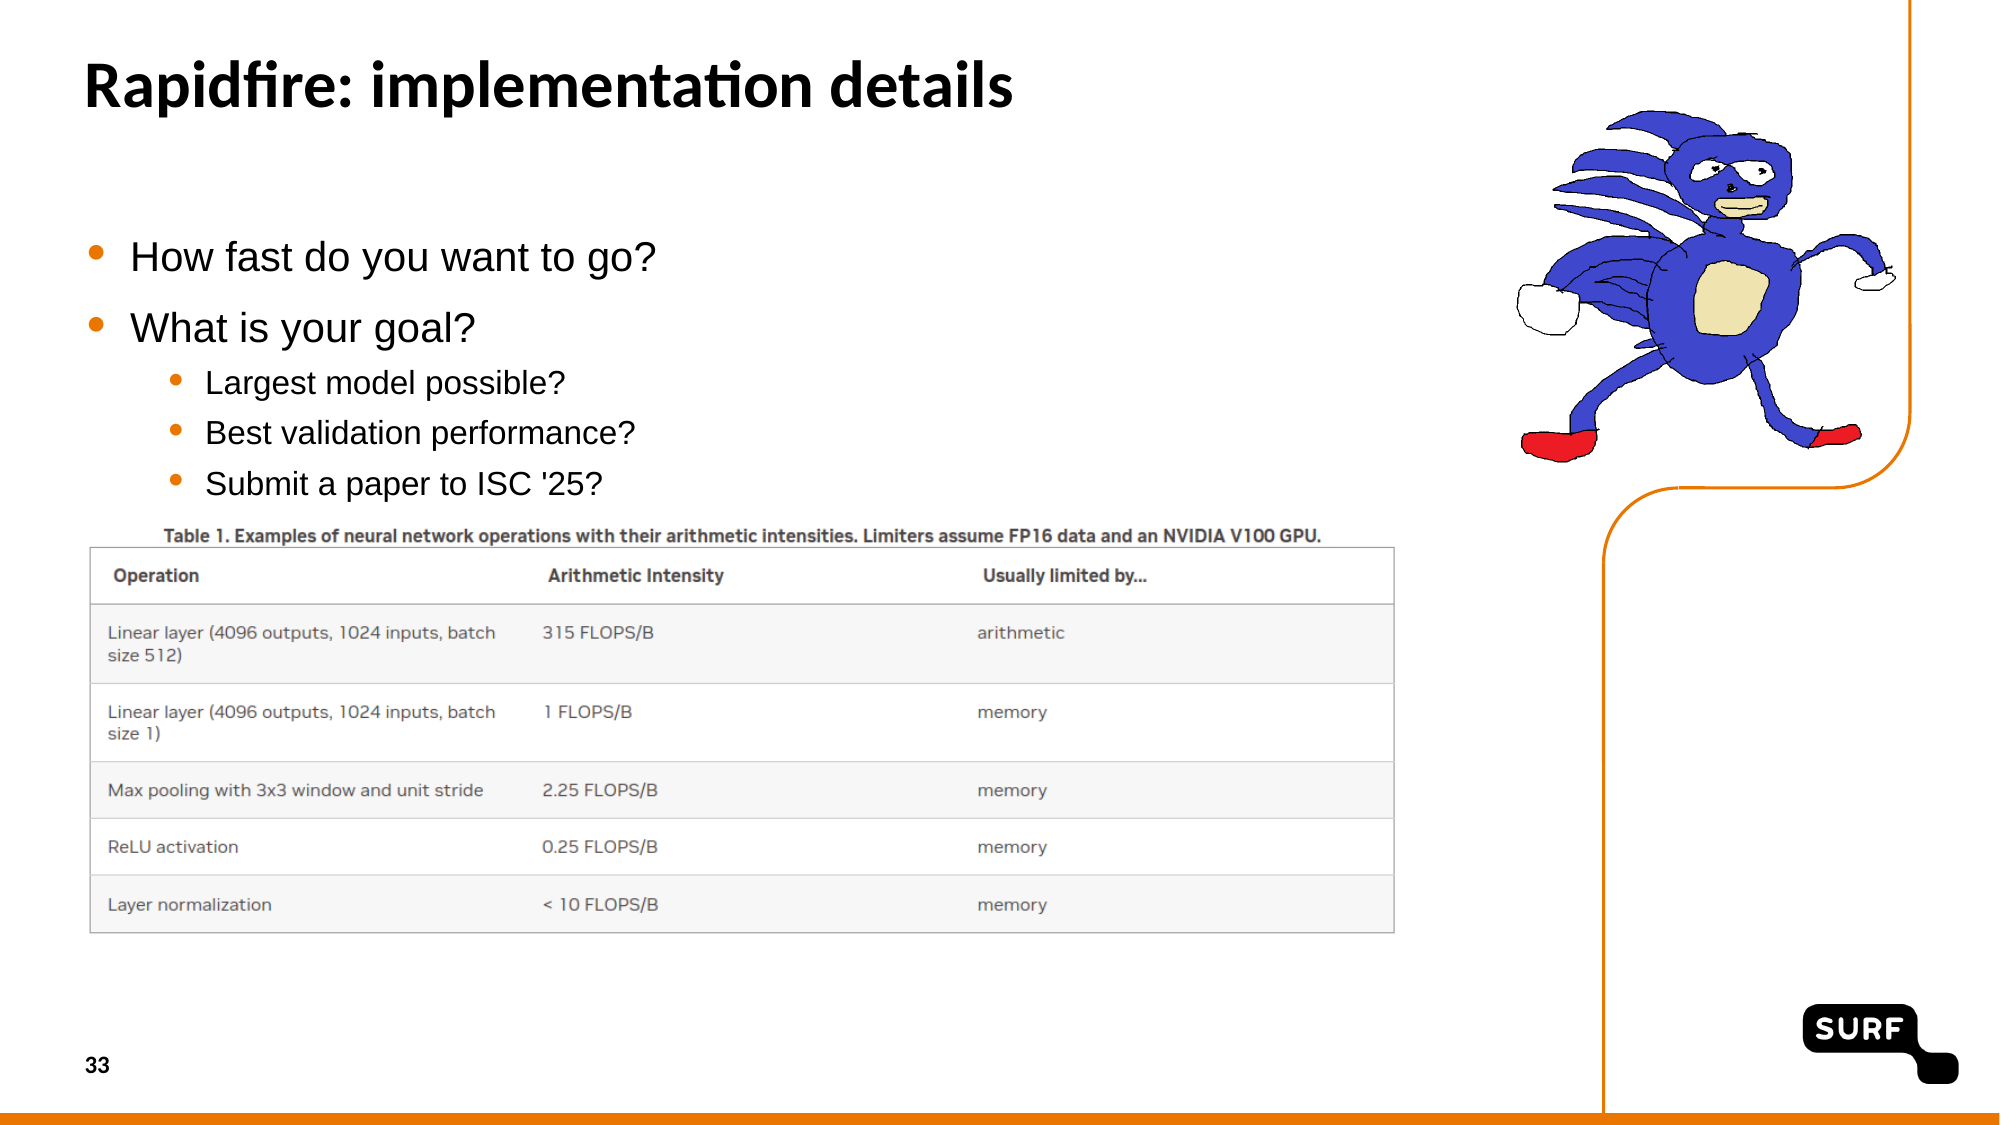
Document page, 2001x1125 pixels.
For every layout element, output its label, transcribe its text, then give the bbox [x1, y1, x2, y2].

list How fast do you want to go? What is your goal? Largest model possible? Best validation performance? Submit a paper to ISC '25? [85, 229, 1558, 961]
picture [1478, 56, 1929, 507]
title Rapidfire: implementation details [85, 44, 1909, 144]
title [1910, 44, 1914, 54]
text_box [1603, 516, 1679, 563]
picture [84, 522, 1398, 947]
slide_number 33 [84, 1045, 149, 1082]
picture [1802, 1004, 1959, 1084]
